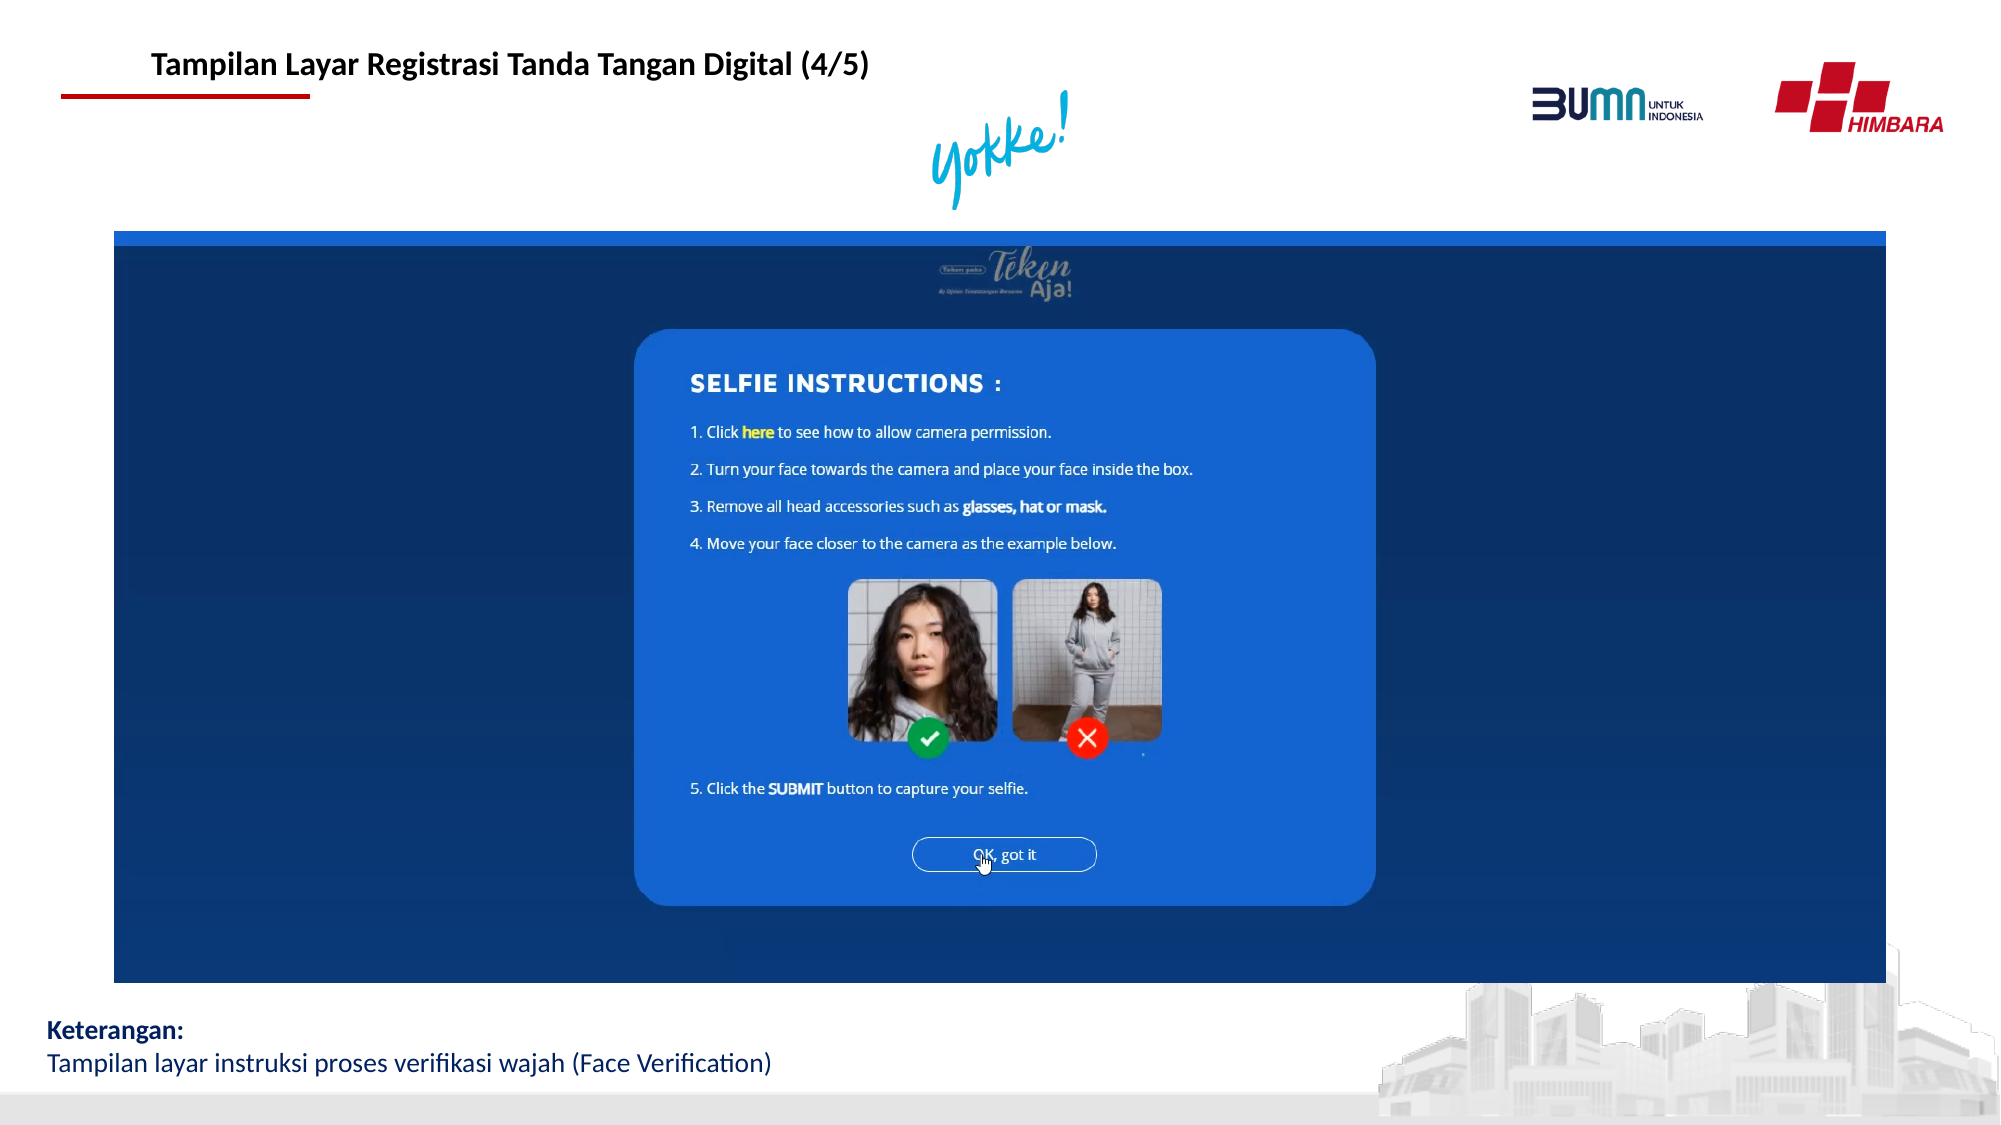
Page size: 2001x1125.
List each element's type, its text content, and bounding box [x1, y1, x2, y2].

text_box Keterangan: Tampilan layar instruksi proses verifikasi wajah (Face Verification) [32, 1004, 1833, 1086]
title Tampilan Layar Registrasi Tanda Tangan Digital (4/5) [136, 38, 1632, 91]
picture [932, 156, 955, 210]
picture [0, 231, 2000, 1125]
picture [932, 89, 1068, 210]
picture [1767, 50, 1950, 143]
picture [1526, 57, 1709, 150]
